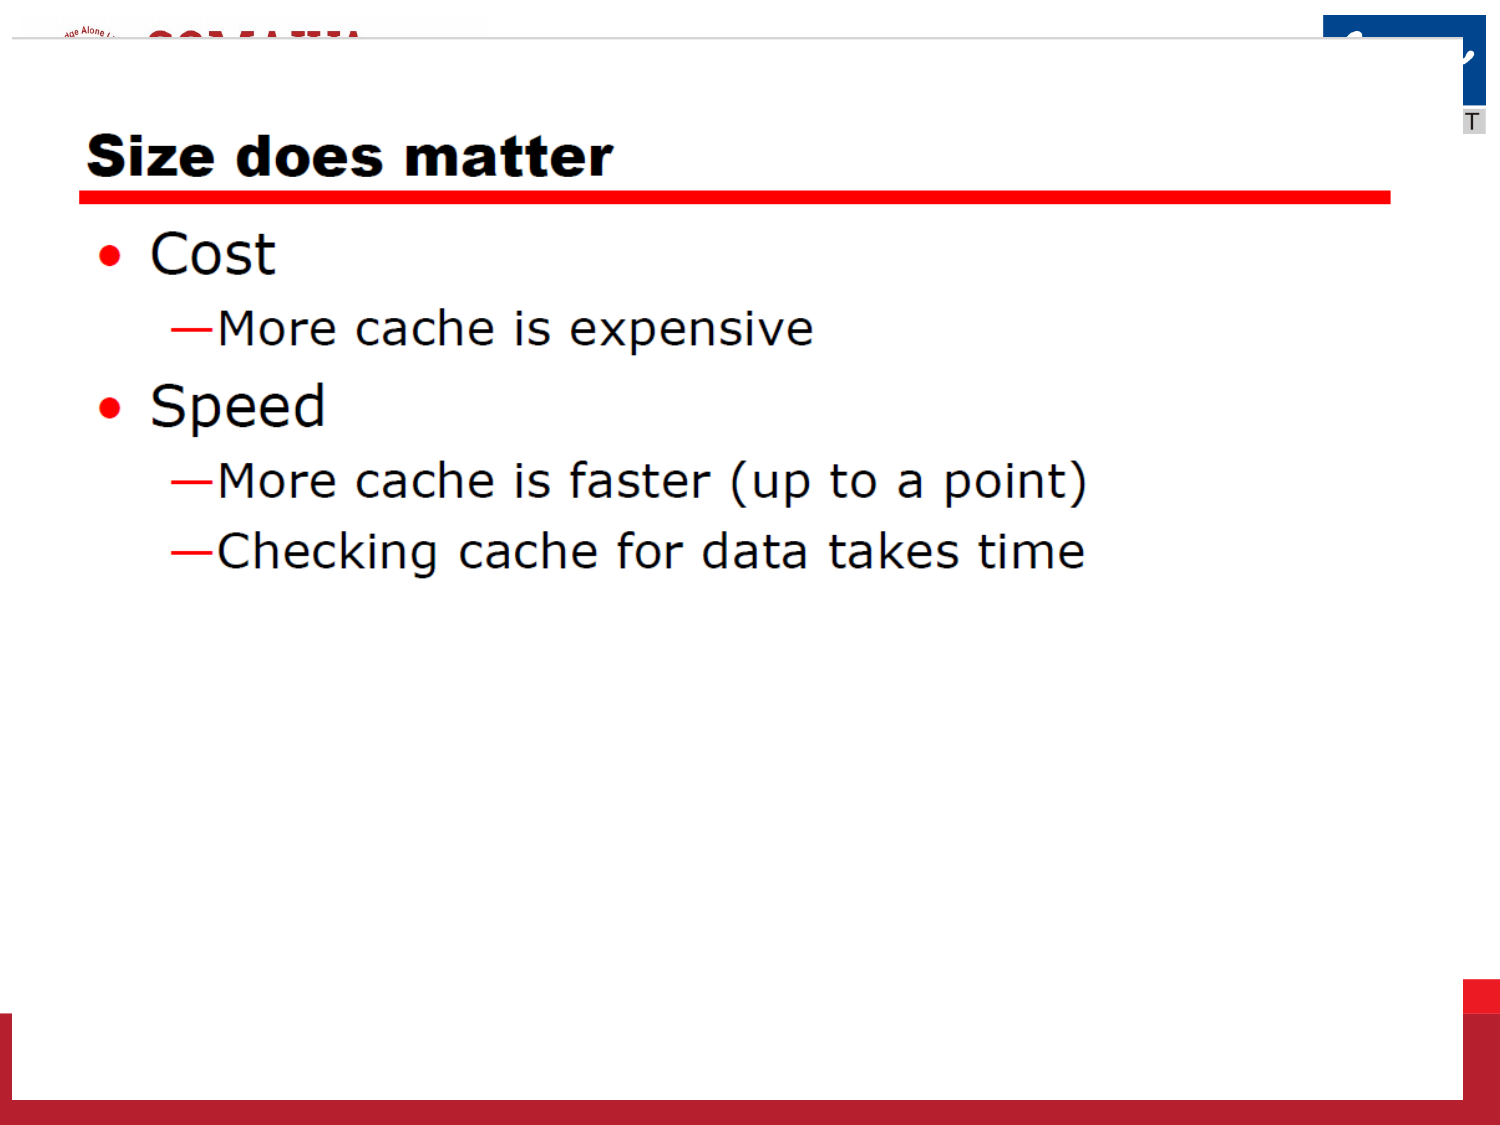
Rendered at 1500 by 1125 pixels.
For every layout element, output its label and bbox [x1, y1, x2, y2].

picture [22, 15, 488, 37]
list [12, 37, 1463, 1100]
picture [1323, 15, 1486, 134]
picture [0, 980, 1500, 1125]
